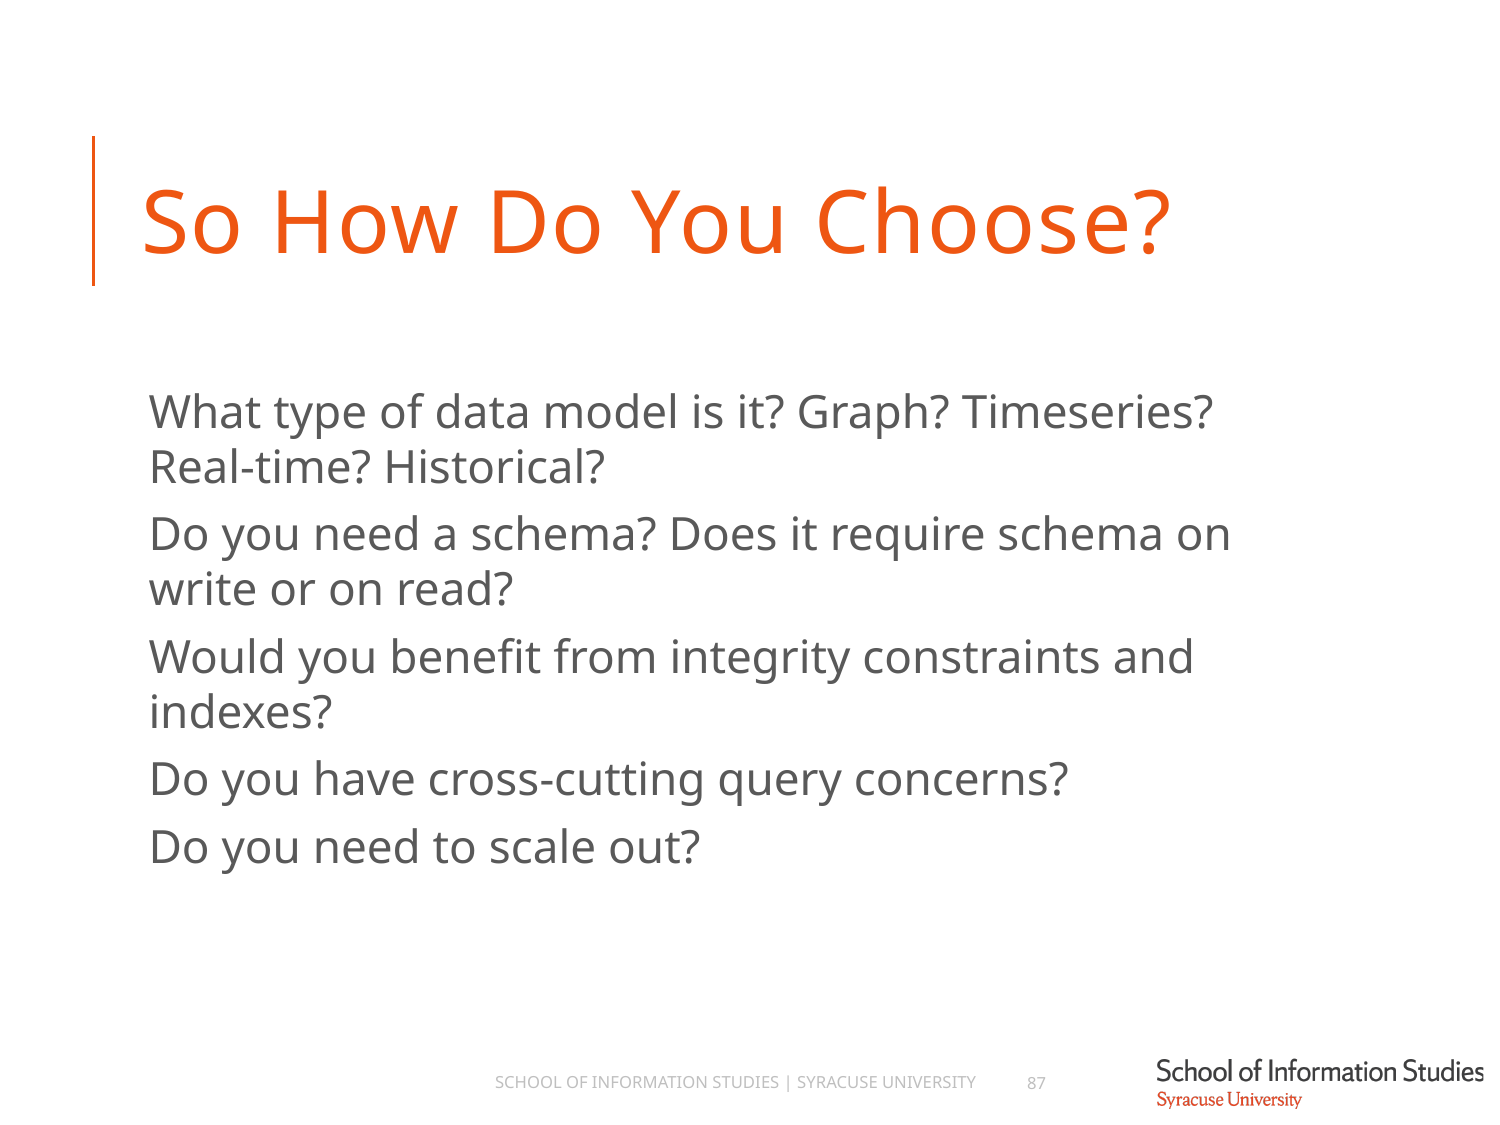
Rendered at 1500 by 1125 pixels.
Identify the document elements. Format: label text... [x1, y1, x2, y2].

slide_number 87 [1012, 1061, 1149, 1107]
list What type of data model is it? Graph? Timeseries? Real-time? Historical? Do you need a schema? Does it require schema on write or on read? Would you benefit from integrity constraints and indexes? Do you have cross-cutting query concerns? Do you need to scale out? [126, 375, 1322, 1035]
title So How Do You Choose? [126, 96, 1322, 342]
footer School of Information Studies | Syracuse University [283, 1061, 993, 1106]
